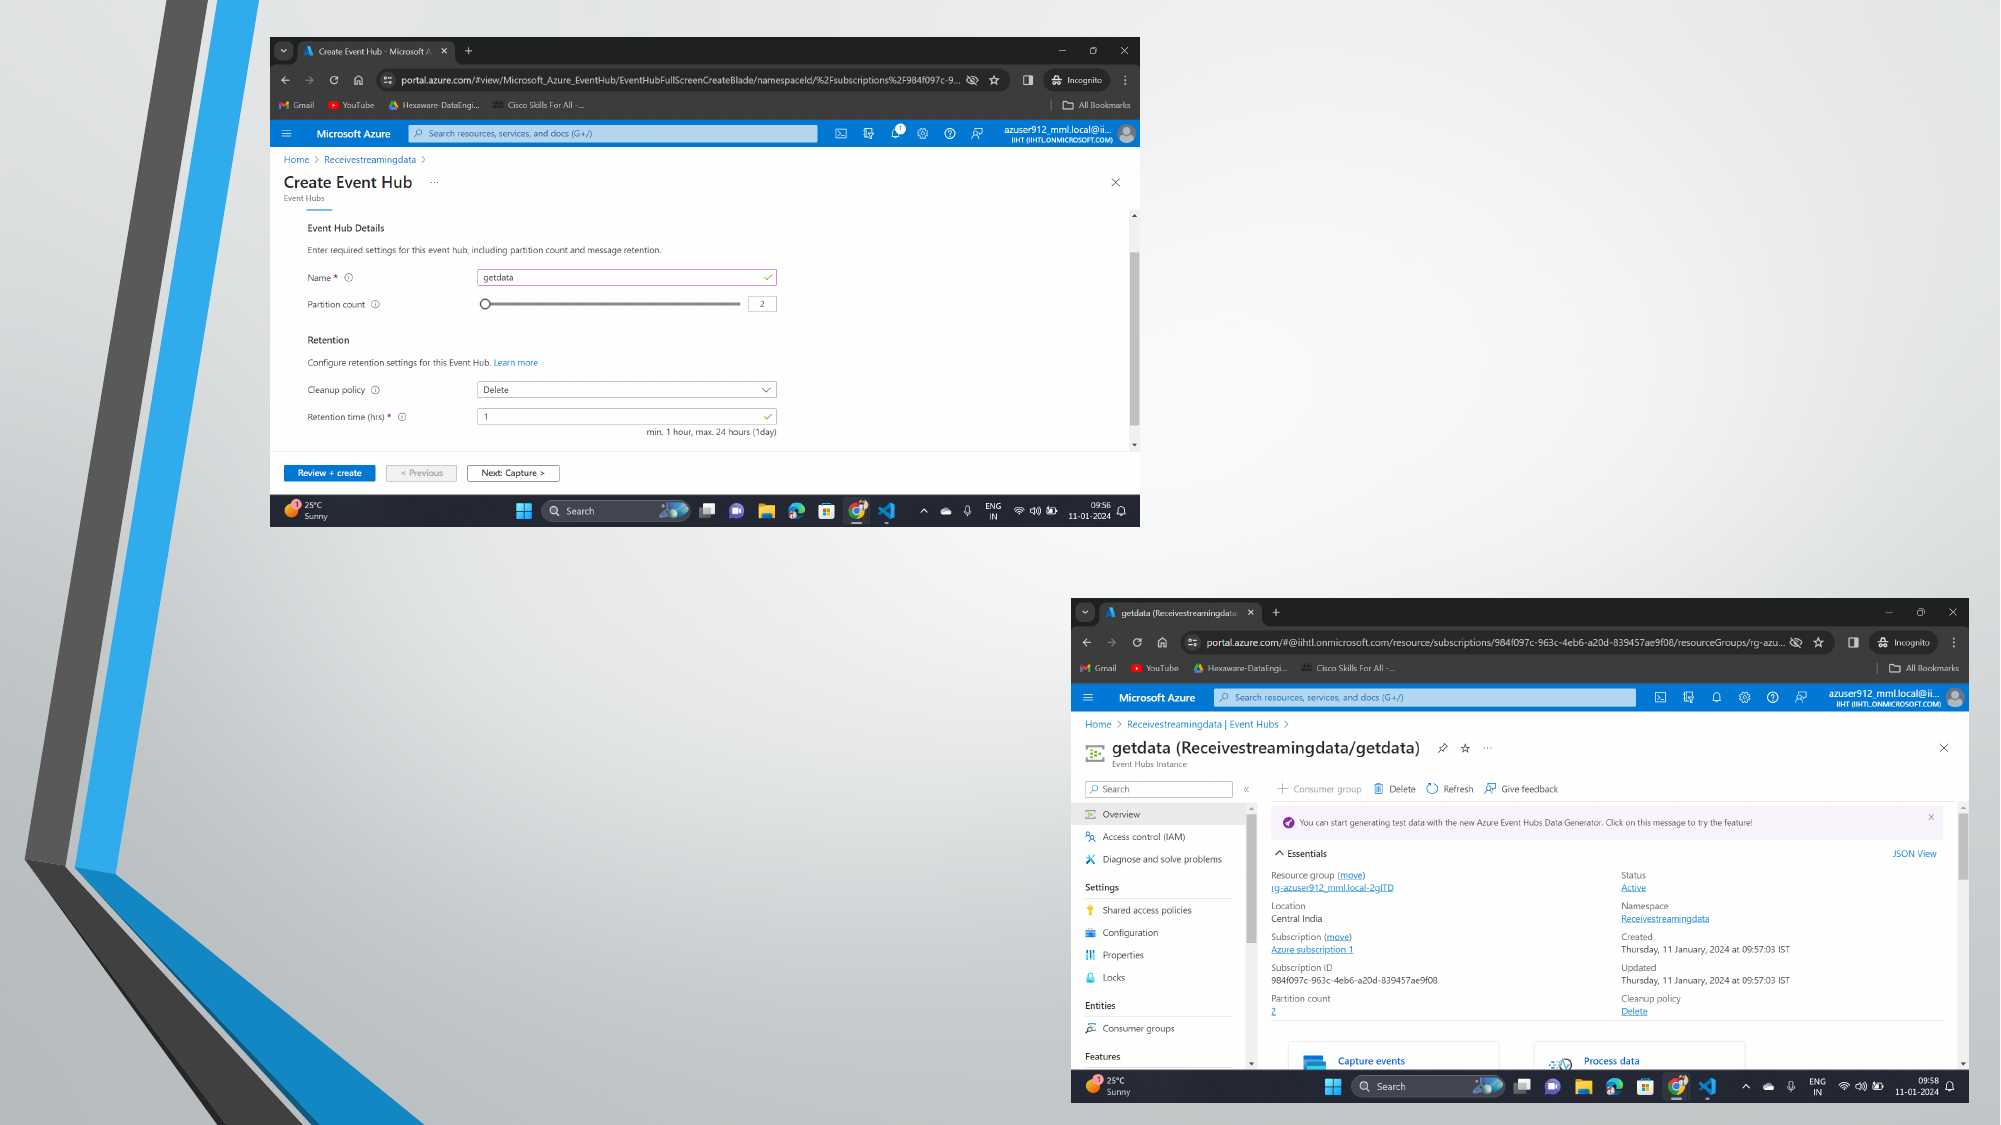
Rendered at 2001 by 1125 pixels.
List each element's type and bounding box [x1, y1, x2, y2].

picture [269, 37, 1140, 528]
picture [1071, 597, 1969, 1103]
